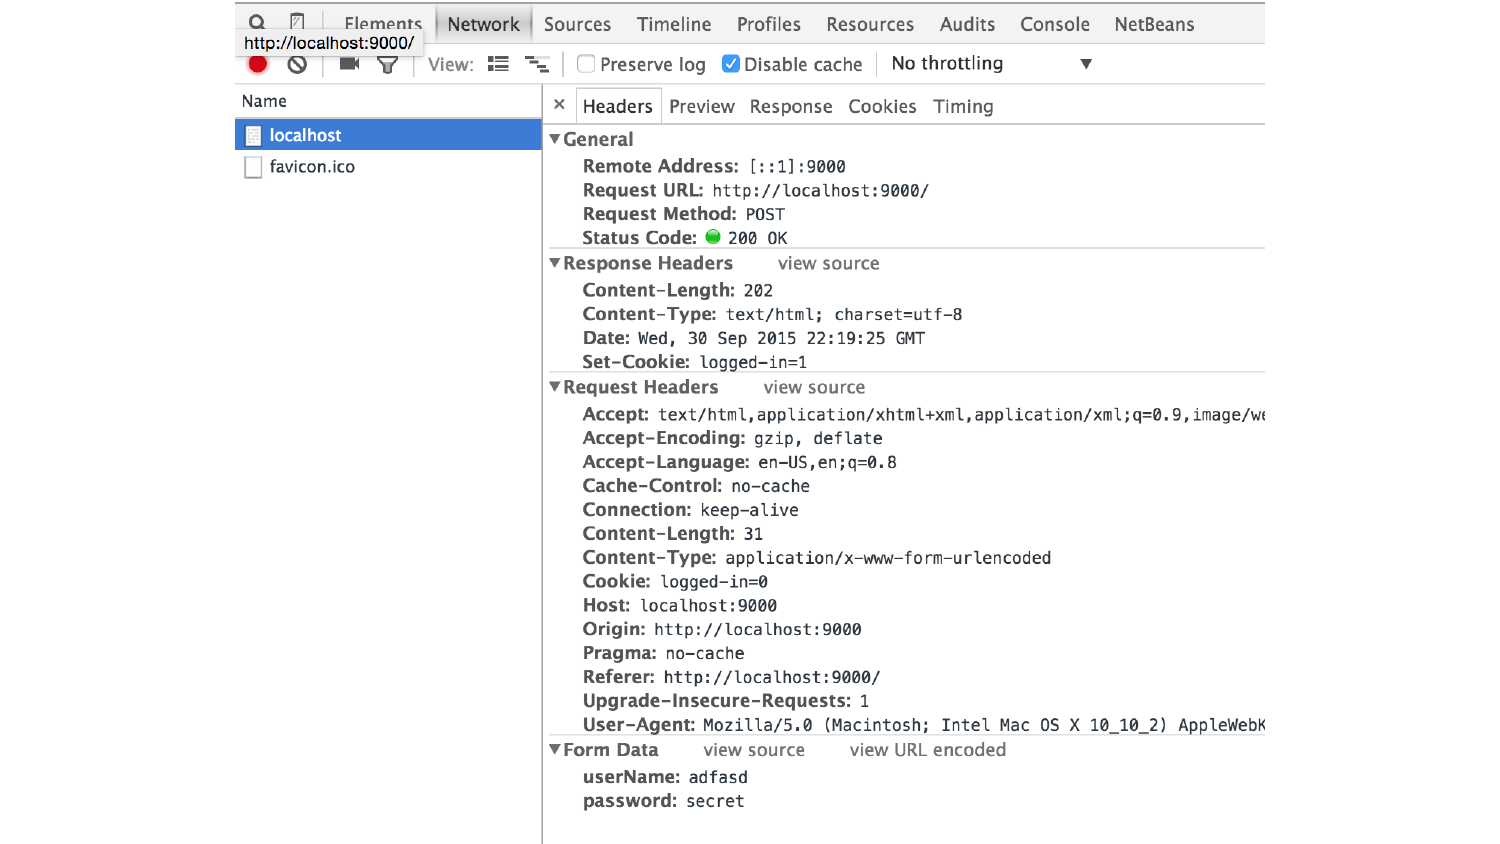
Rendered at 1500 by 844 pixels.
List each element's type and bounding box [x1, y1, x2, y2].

picture [235, 0, 1265, 844]
